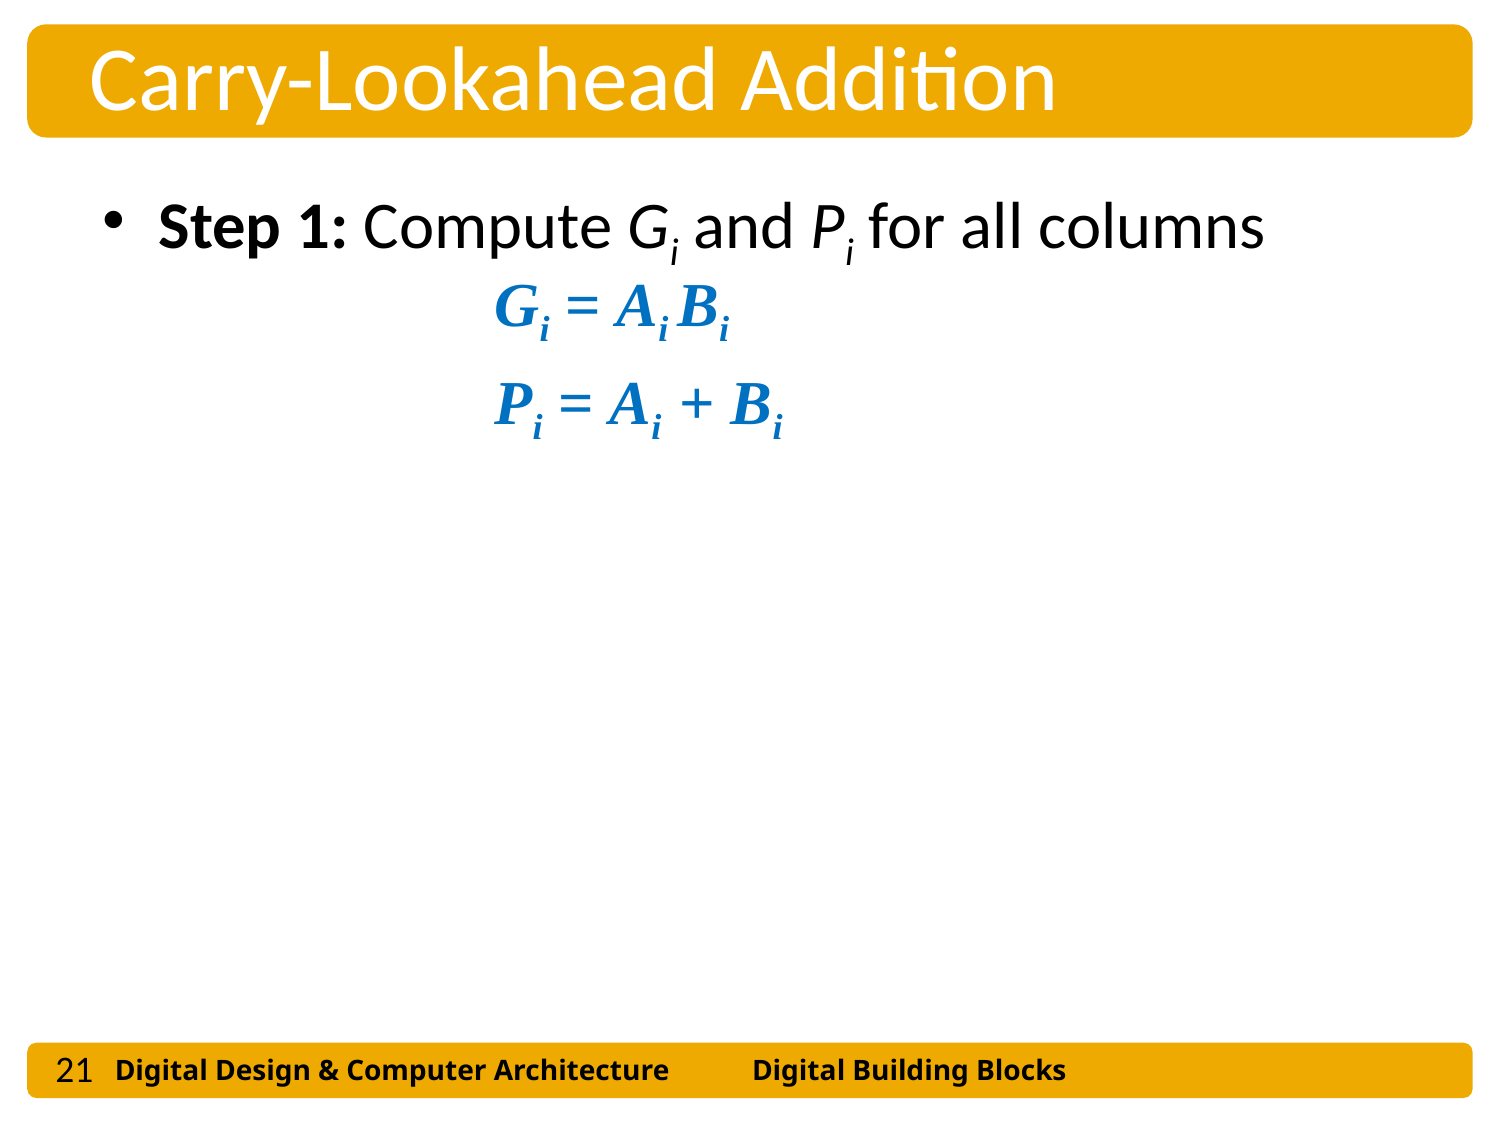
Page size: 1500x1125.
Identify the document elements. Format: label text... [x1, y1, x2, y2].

text_box Carry-Lookahead Addition [75, 11, 1375, 136]
slide_number 21 [40, 1037, 164, 1096]
text_box Gi = Ai Bi Pi = Ai + Bi [404, 256, 1155, 455]
text_box Step 1: Compute Gi and Pi for all columns [87, 174, 1375, 1025]
